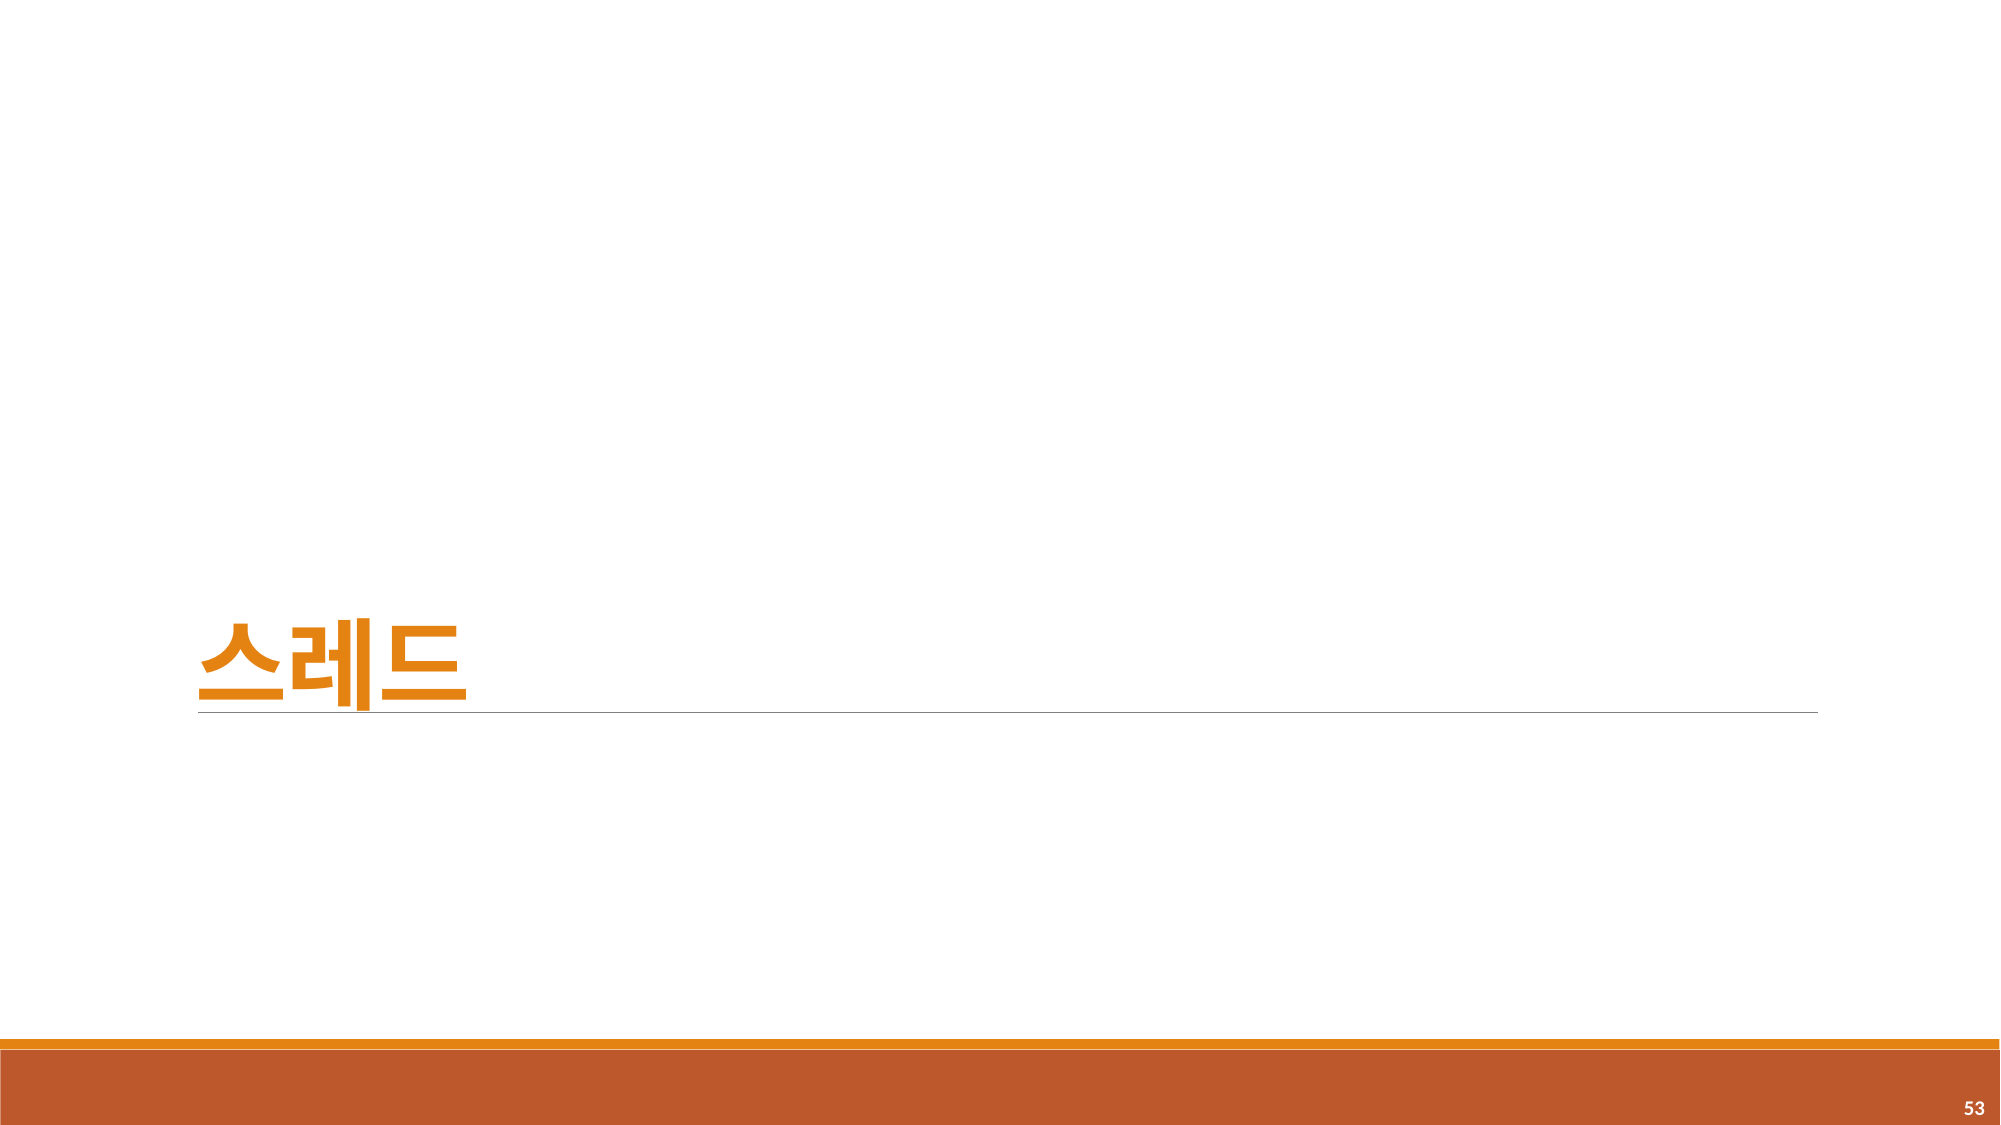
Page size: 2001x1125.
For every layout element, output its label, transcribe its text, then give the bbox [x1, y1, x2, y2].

title 스레드 [180, 145, 1830, 731]
slide_number 52 [1784, 1089, 2000, 1125]
